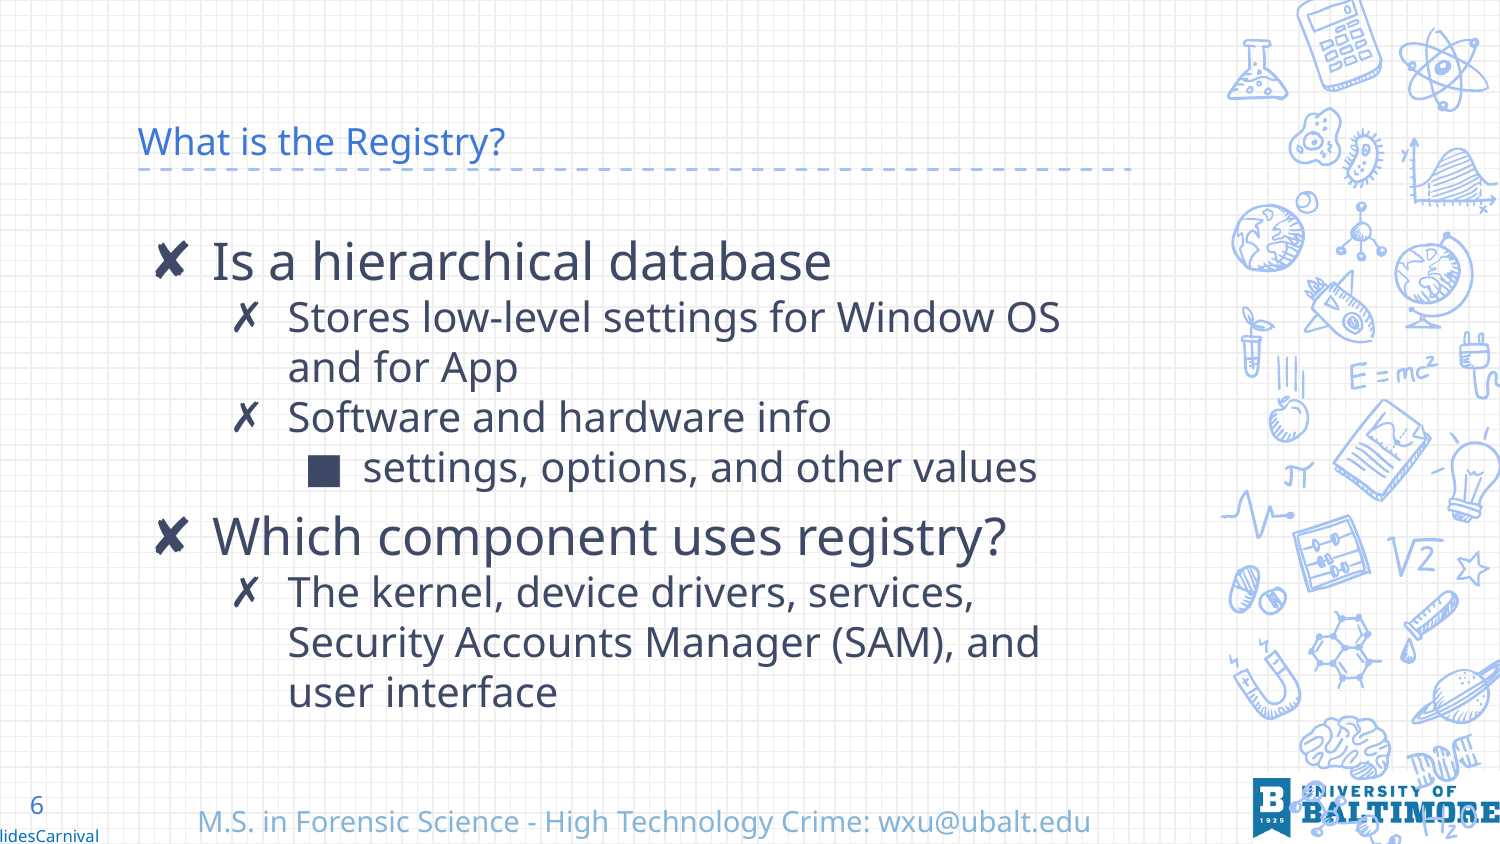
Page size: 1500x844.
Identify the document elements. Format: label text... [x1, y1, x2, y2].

list Is a hierarchical database Stores low-level settings for Window OS and for App Software and hardware info settings, options, and other values Which component uses registry? The kernel, device drivers, services, Security Accounts Manager (SAM), and user interface [122, 213, 1130, 806]
picture [1365, 817, 1376, 833]
picture [1327, 813, 1336, 822]
title What is the Registry? [122, 36, 1130, 178]
picture [1253, 771, 1500, 844]
picture [1316, 786, 1321, 797]
slide_number 6 [14, 774, 105, 840]
